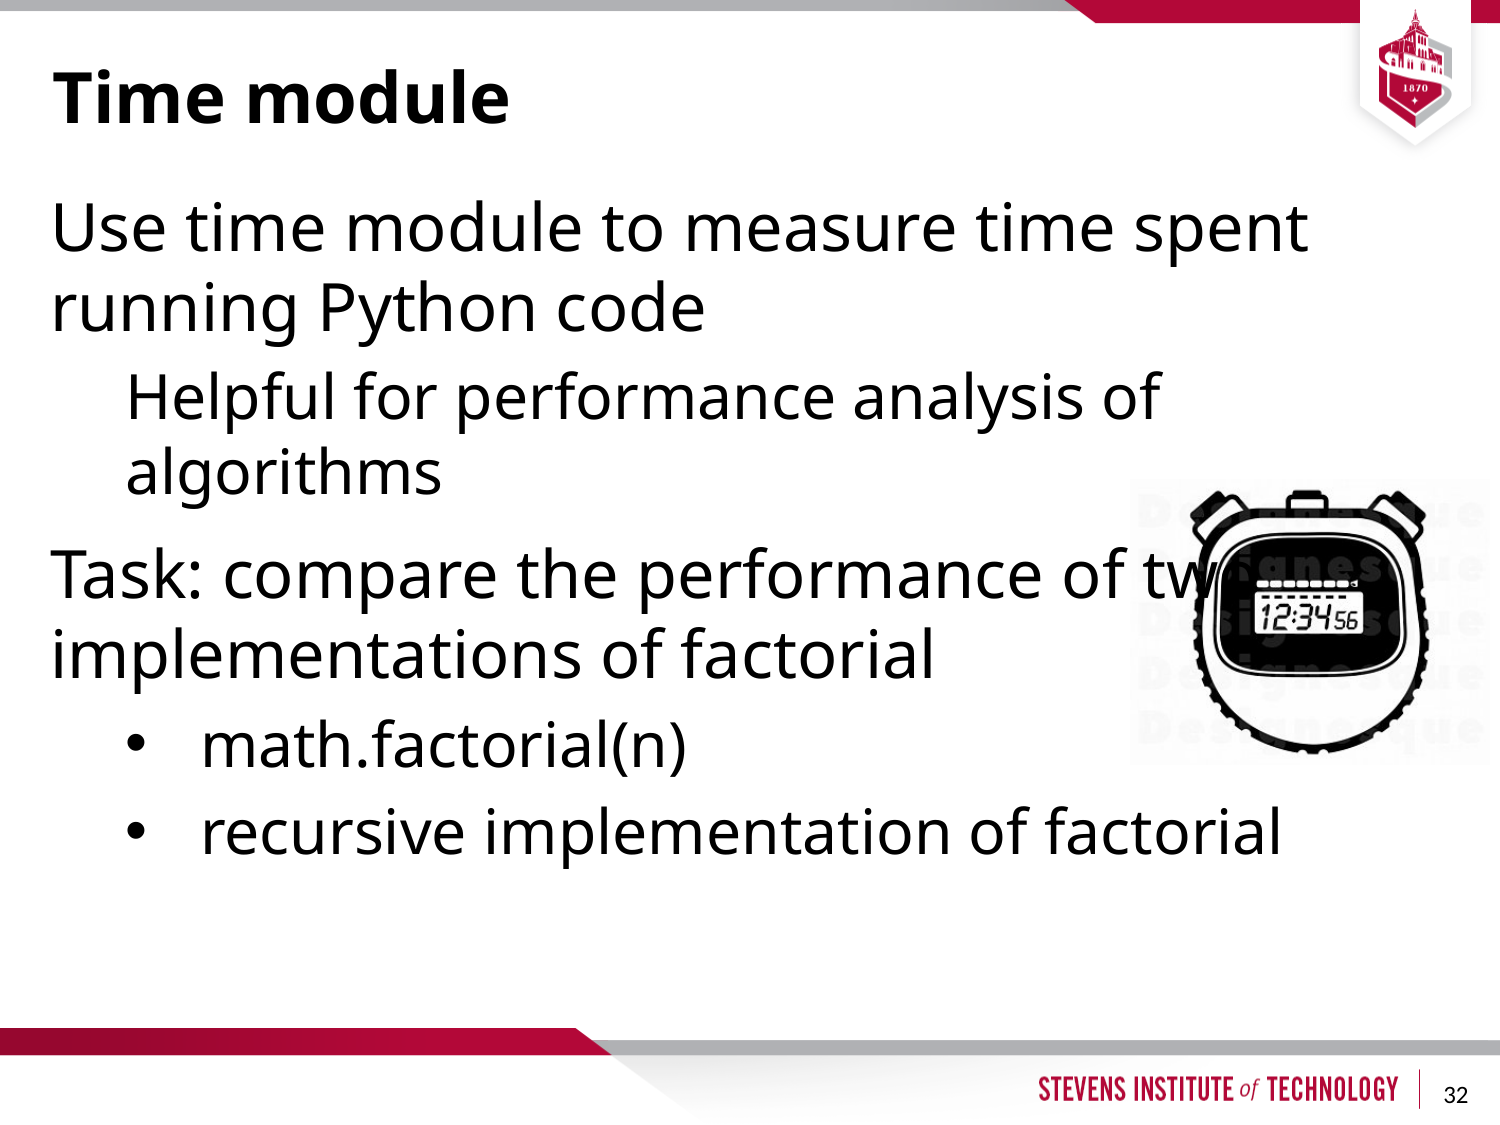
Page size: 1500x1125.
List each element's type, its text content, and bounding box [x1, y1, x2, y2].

picture [0, 0, 1500, 160]
picture [0, 1028, 1500, 1125]
title Time module [37, 45, 1338, 150]
list Use time module to measure time spent running Python code Helpful for performance analysis of algorithms Task: compare the performance of two implementations of factorial math.factorial(n) recursive implementation of factorial [35, 177, 1423, 918]
slide_number 32 [1428, 1071, 1490, 1108]
picture [1129, 479, 1490, 765]
